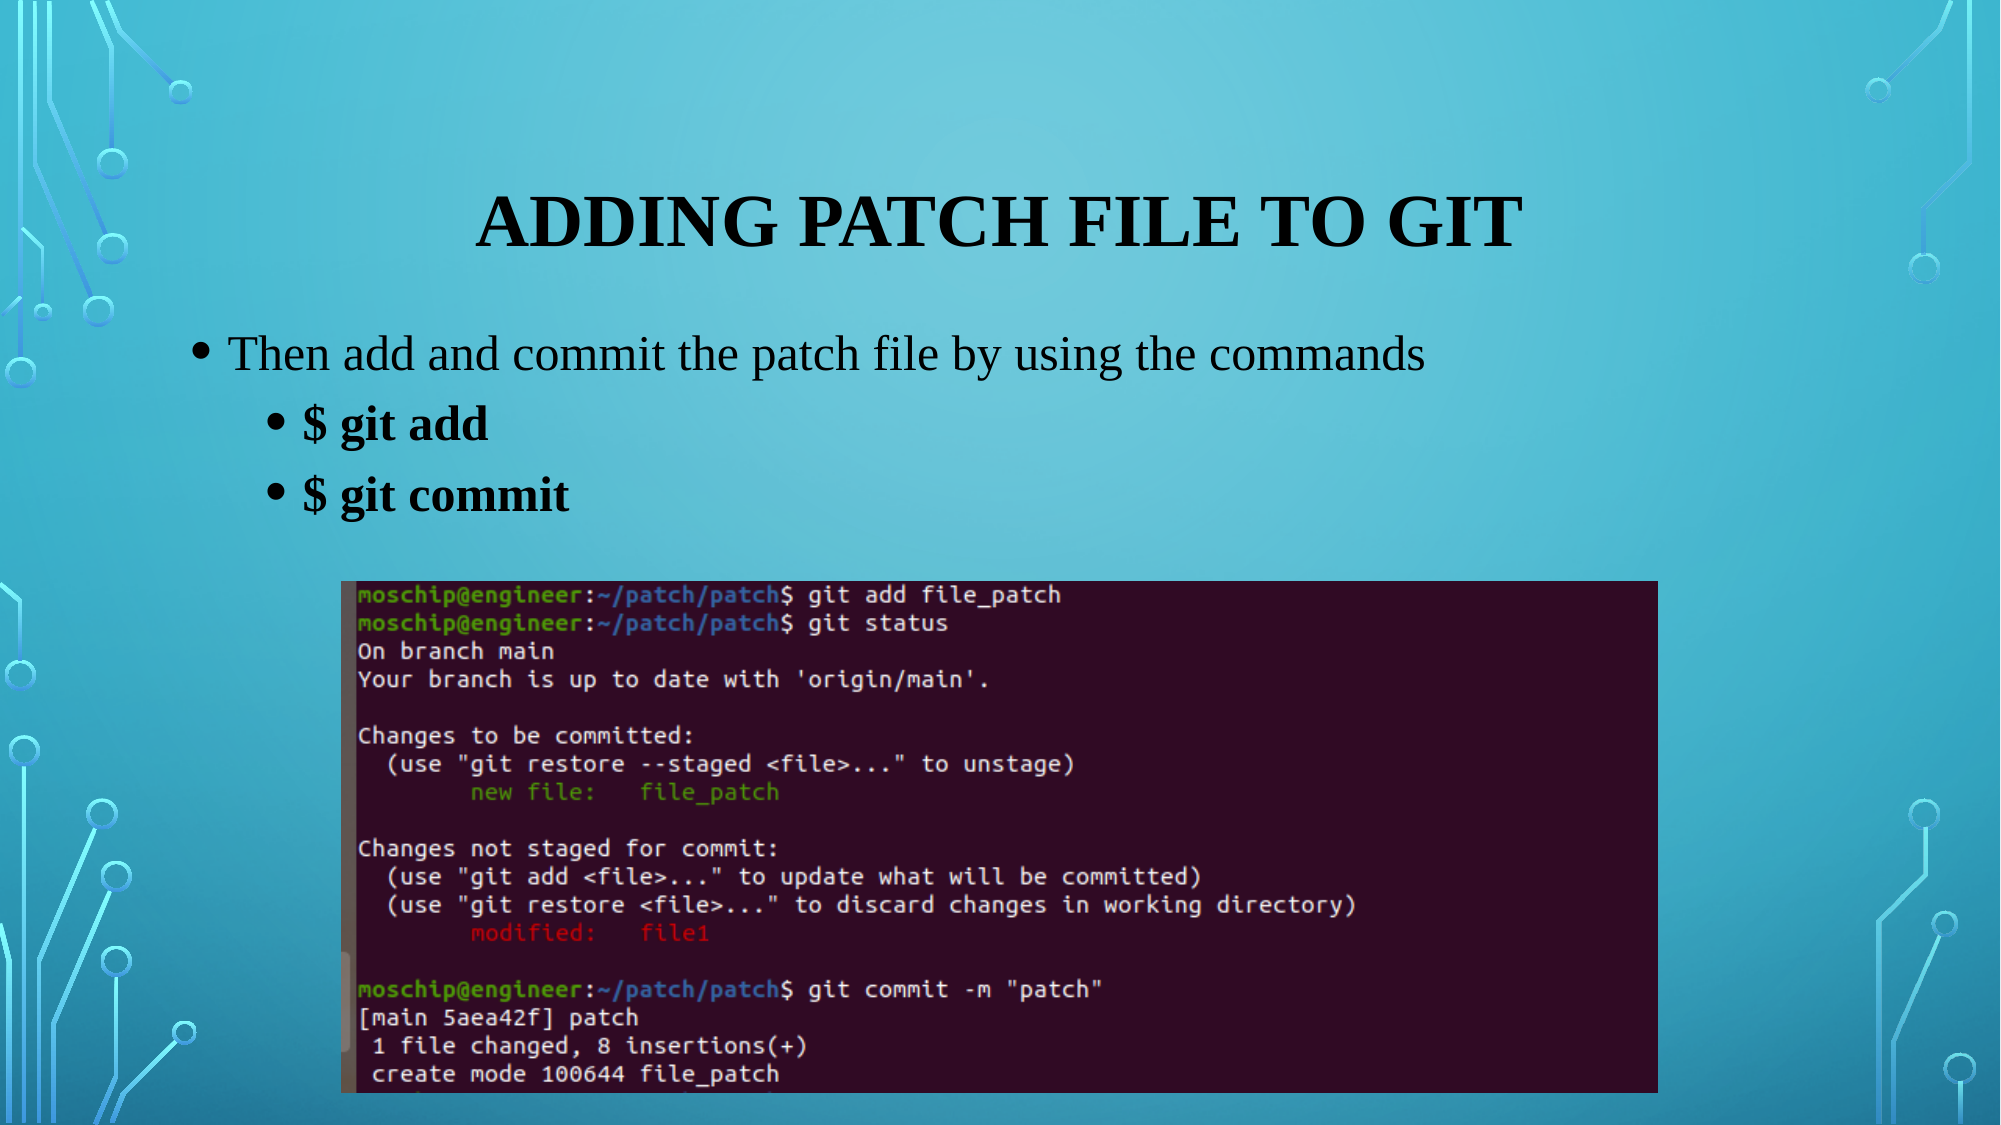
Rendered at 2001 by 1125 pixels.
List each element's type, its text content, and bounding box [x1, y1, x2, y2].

list Then add and commit the patch file by using the commands $ git add $ git commit [175, 312, 1825, 1088]
picture [341, 581, 1658, 1093]
title adding patch file to git [187, 101, 1813, 344]
